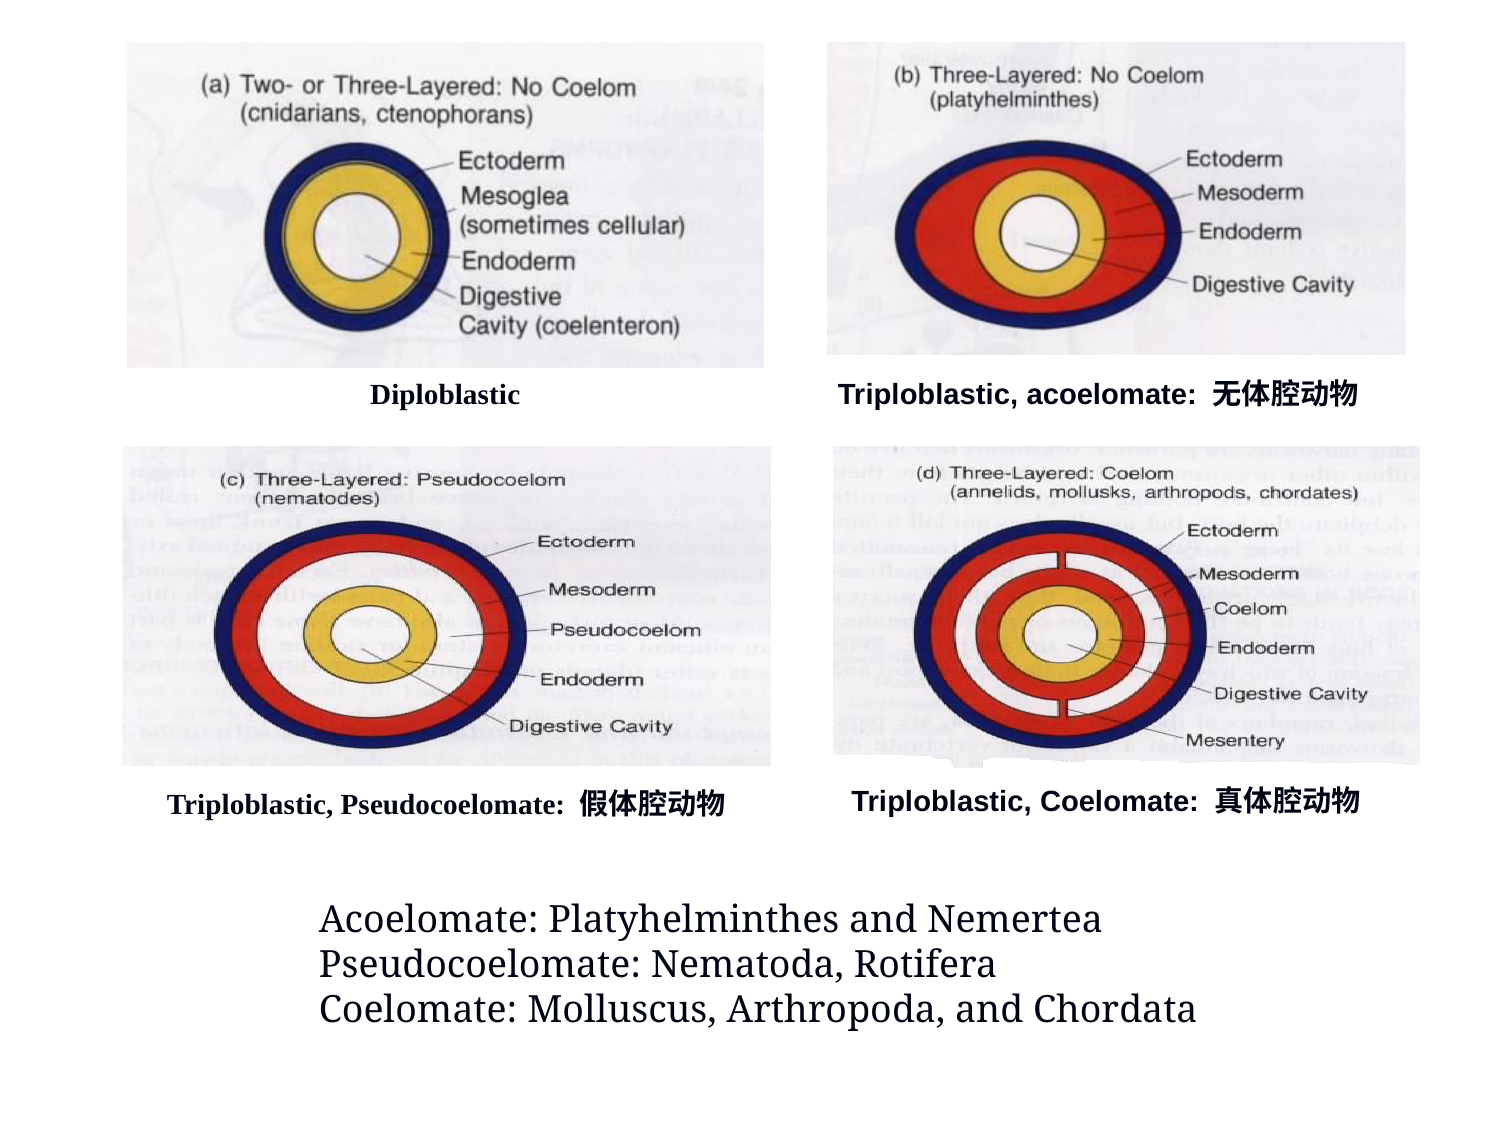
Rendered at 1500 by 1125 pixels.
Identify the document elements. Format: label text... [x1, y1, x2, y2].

text_box Acoelomate: Platyhelminthes and Nemertea Pseudocoelomate: Nematoda, Rotifera Coelomate: Molluscus, Arthropoda, and Chordata [304, 887, 1223, 1038]
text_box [93, 42, 1451, 829]
